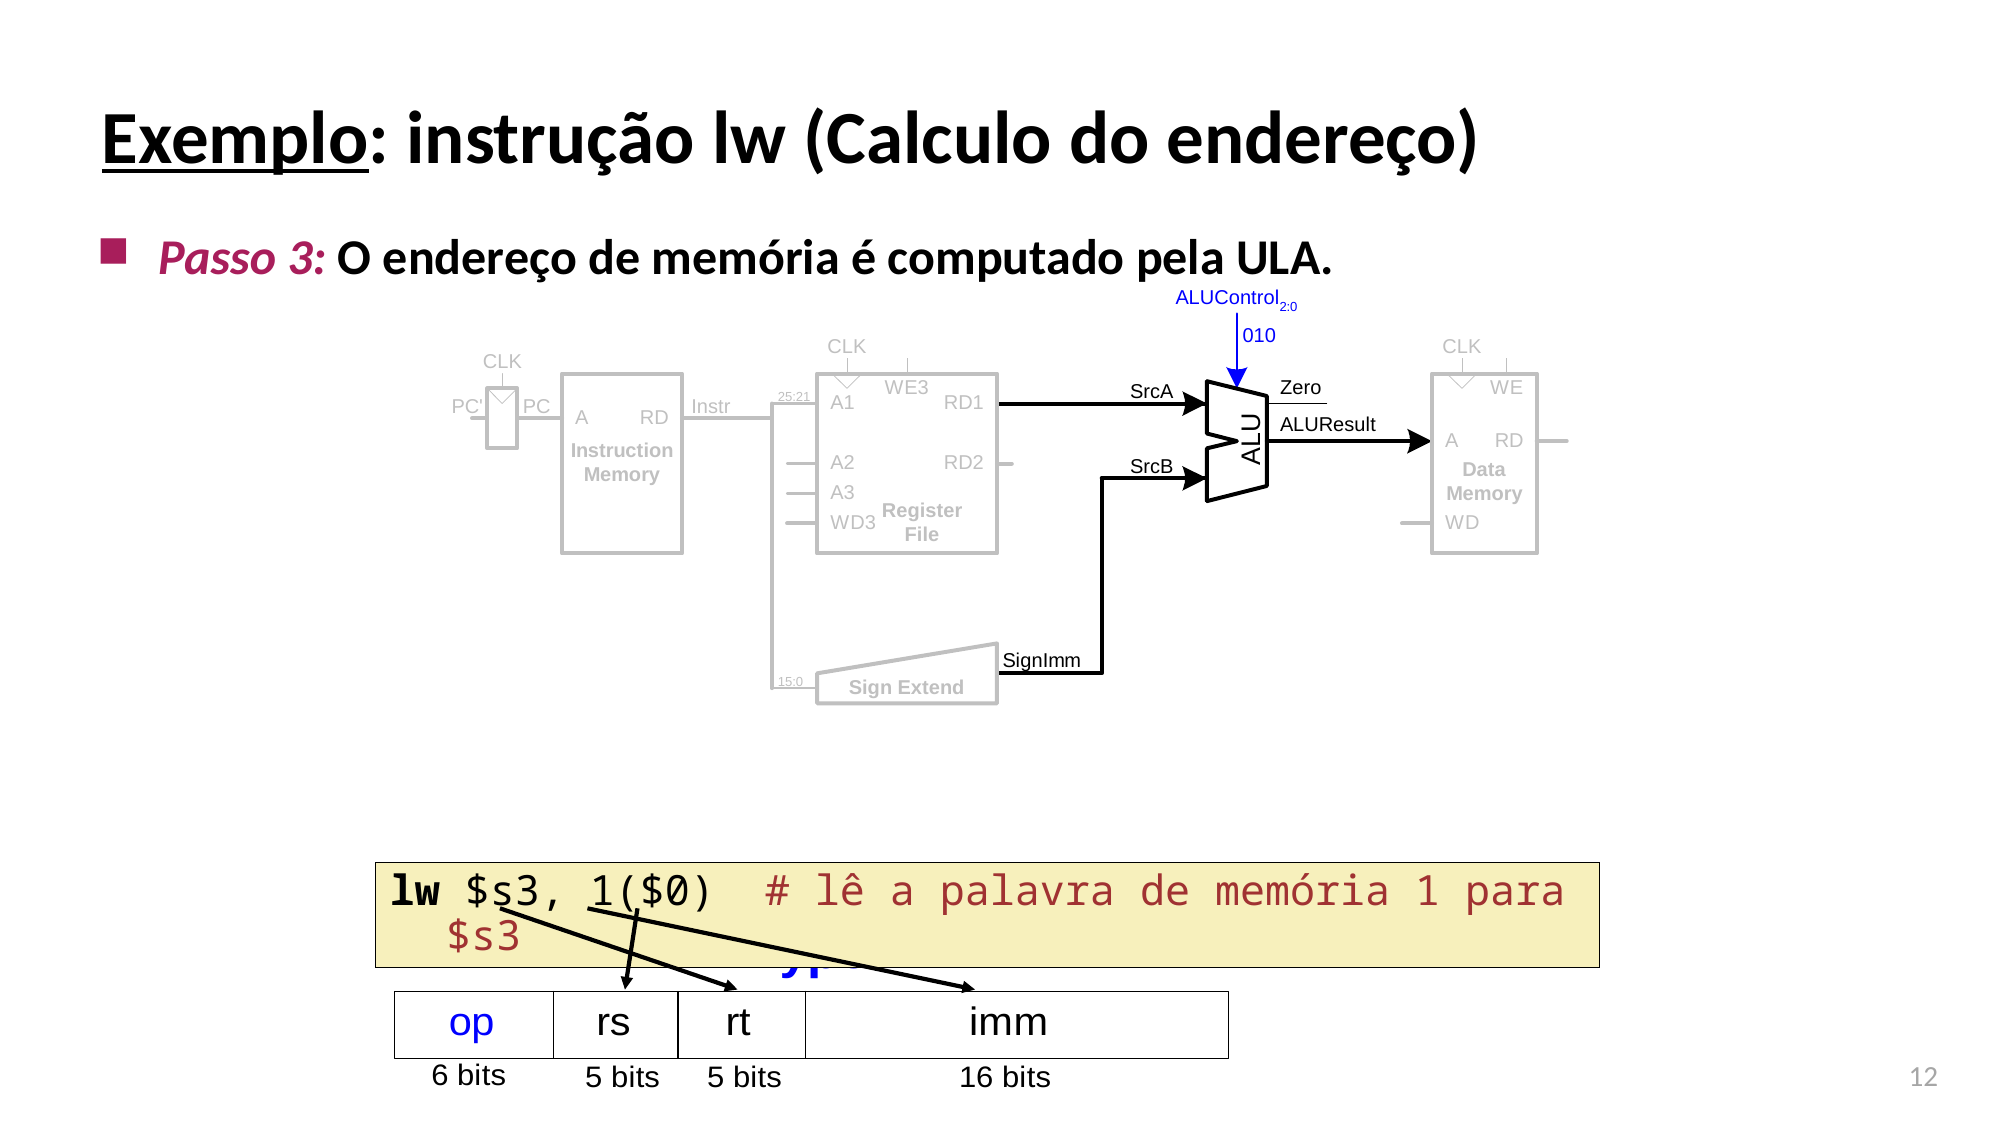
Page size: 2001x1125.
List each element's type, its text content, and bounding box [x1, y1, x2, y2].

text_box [638, 908, 976, 990]
text_box lw $s3, 1($0) # lê a palavra de memória 1 para $s3 [375, 862, 1600, 968]
list Passo 3: O endereço de memória é computado pela ULA. [86, 223, 1814, 625]
title Exemplo: instrução lw (Calculo do endereço) [86, 71, 1938, 197]
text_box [499, 908, 585, 990]
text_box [587, 908, 622, 990]
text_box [624, 908, 638, 990]
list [434, 264, 1576, 729]
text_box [387, 914, 1237, 1113]
